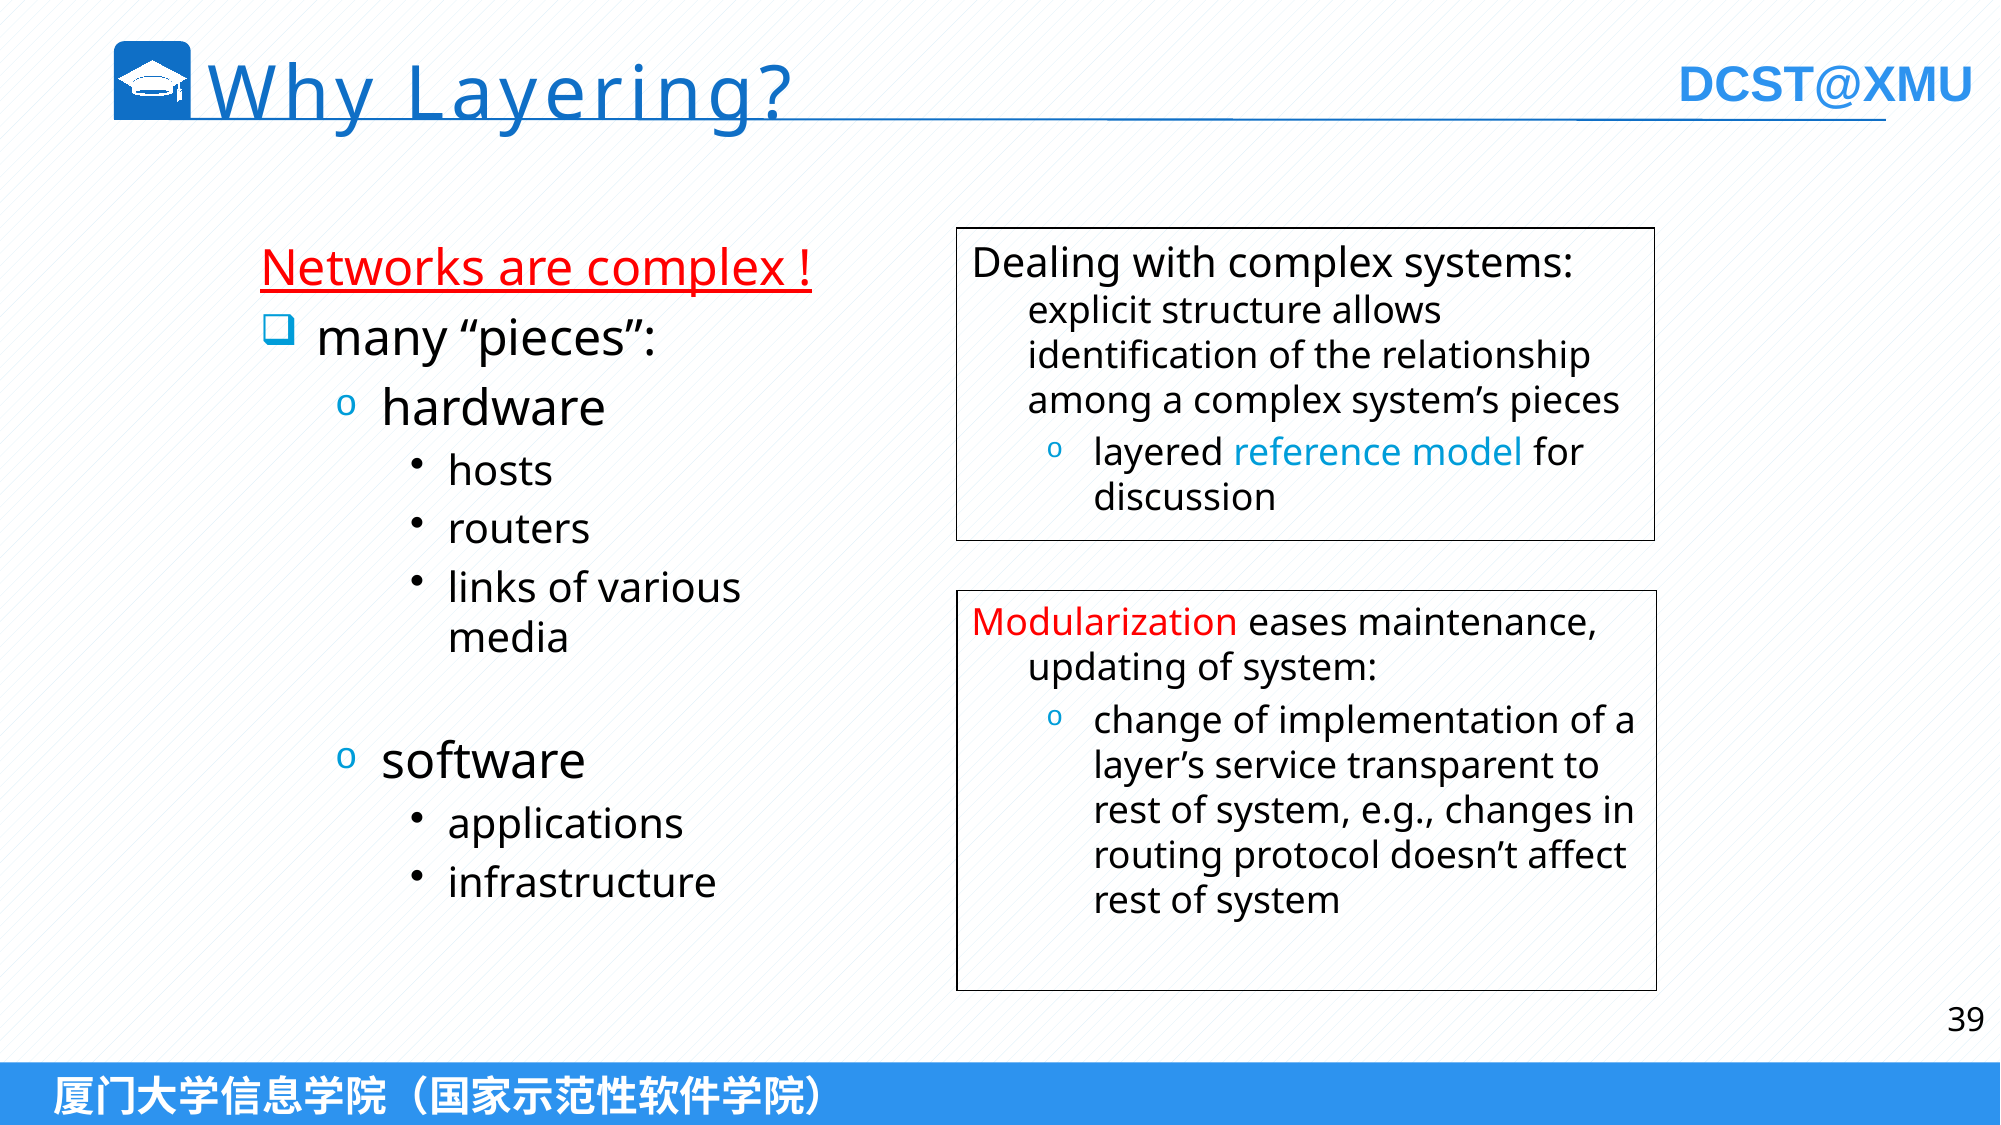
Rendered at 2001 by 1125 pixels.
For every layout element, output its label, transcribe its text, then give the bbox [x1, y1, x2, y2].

text_box Dealing with complex systems: explicit structure allows identification of the relationship among a complex system’s pieces layered reference model for discussion [956, 228, 1655, 541]
text_box Modularization eases maintenance, updating of system: change of implementation of a layer’s service transparent to rest of system, e.g., changes in routing protocol doesn’t affect rest of system [956, 590, 1657, 991]
text_box 39 [1884, 990, 2000, 1066]
text_box Networks are complex ! many “pieces”: hardware hosts routers links of various media software applications infrastructure [245, 228, 833, 991]
list Why Layering? [192, 36, 1593, 187]
